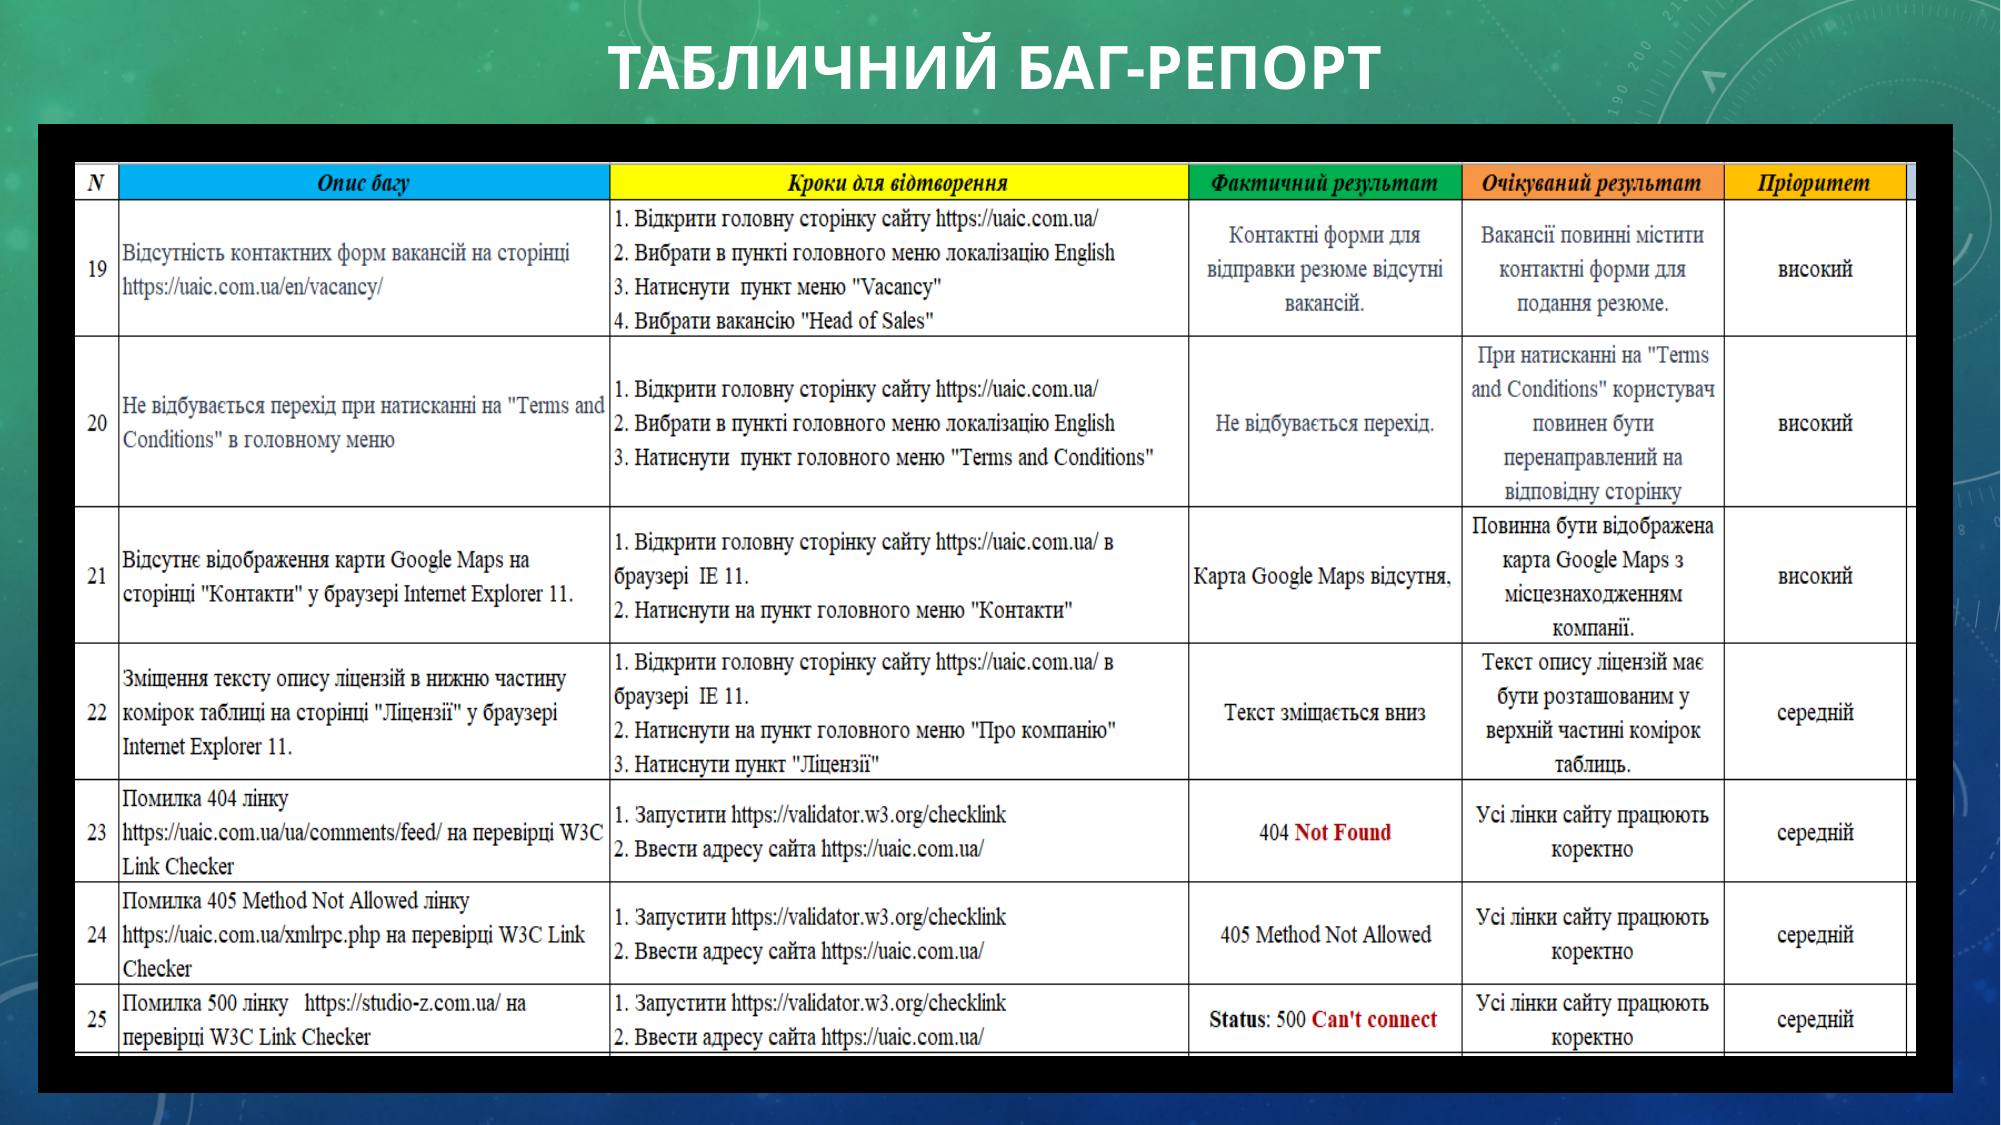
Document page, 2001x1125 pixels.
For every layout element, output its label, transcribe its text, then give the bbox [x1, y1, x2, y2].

picture [0, 0, 2001, 1125]
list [74, 161, 1916, 1056]
title Табличний баг-репорт [188, 22, 1802, 110]
